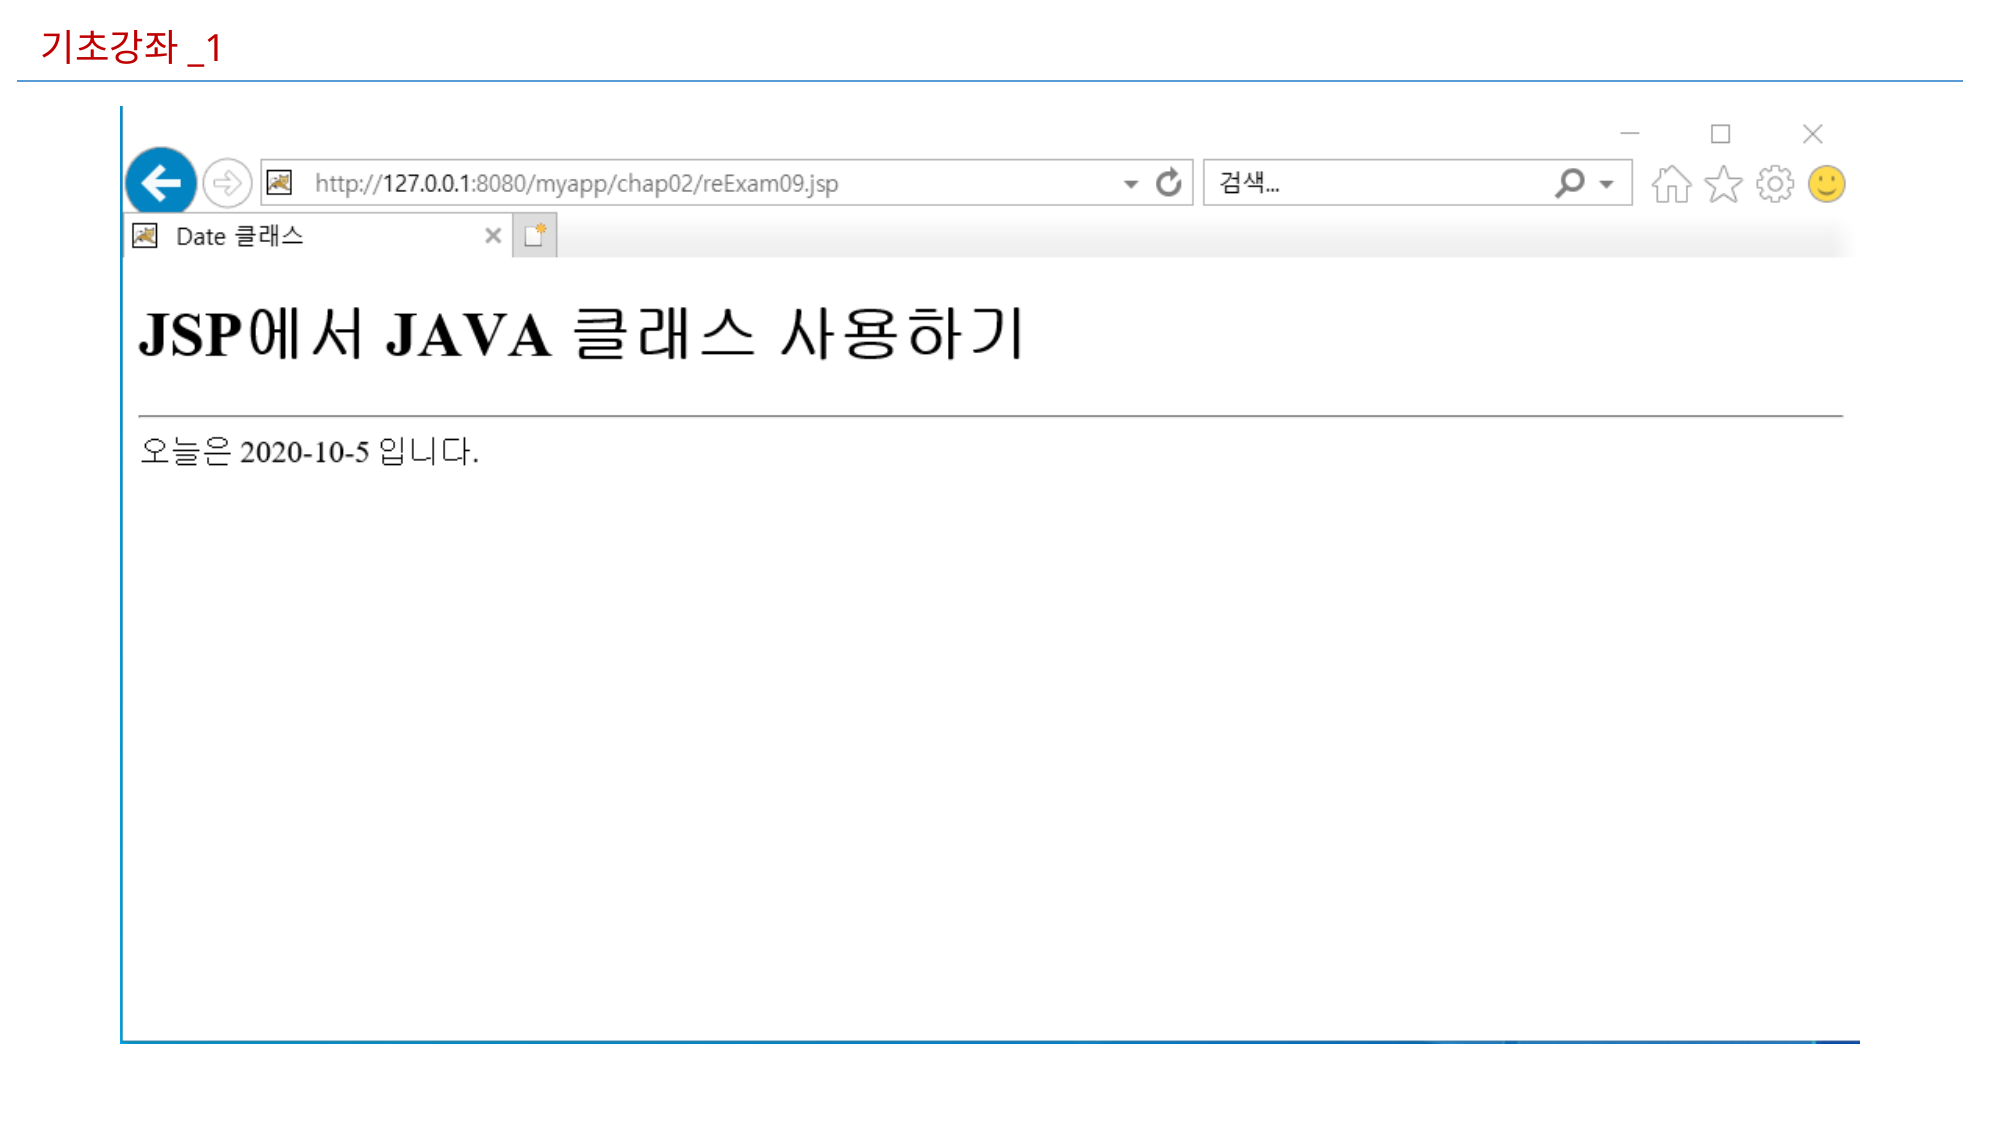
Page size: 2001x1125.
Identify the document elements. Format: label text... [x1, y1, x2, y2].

text_box 기초강좌_1 [25, 16, 729, 77]
picture [122, 106, 1860, 1044]
